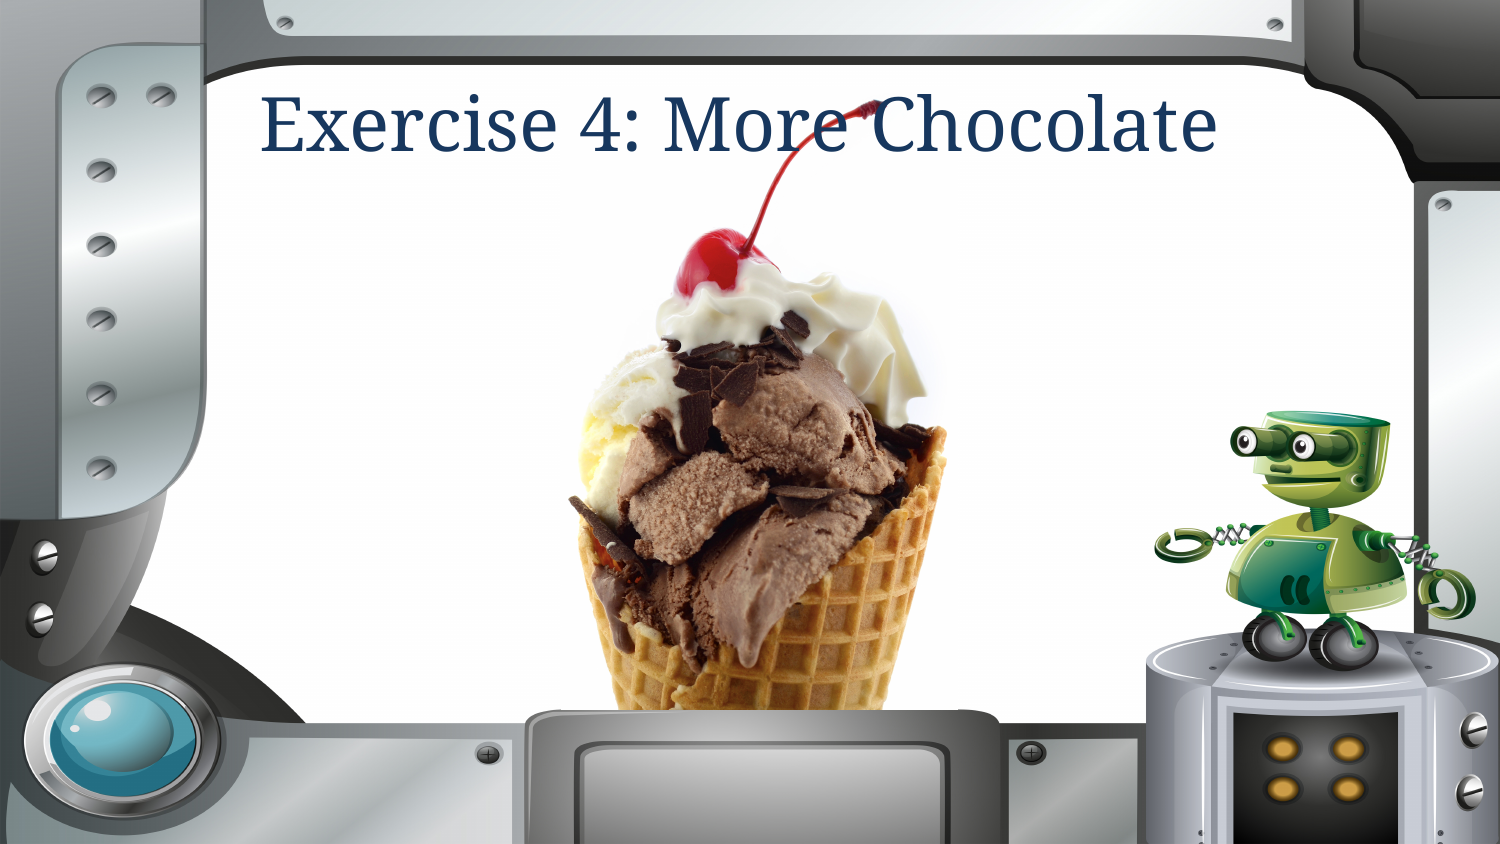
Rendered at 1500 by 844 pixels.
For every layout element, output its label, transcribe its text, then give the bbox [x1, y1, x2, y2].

picture [0, 86, 1500, 844]
title Exercise 4: More Chocolate [0, 71, 1500, 172]
picture [0, 0, 1500, 71]
